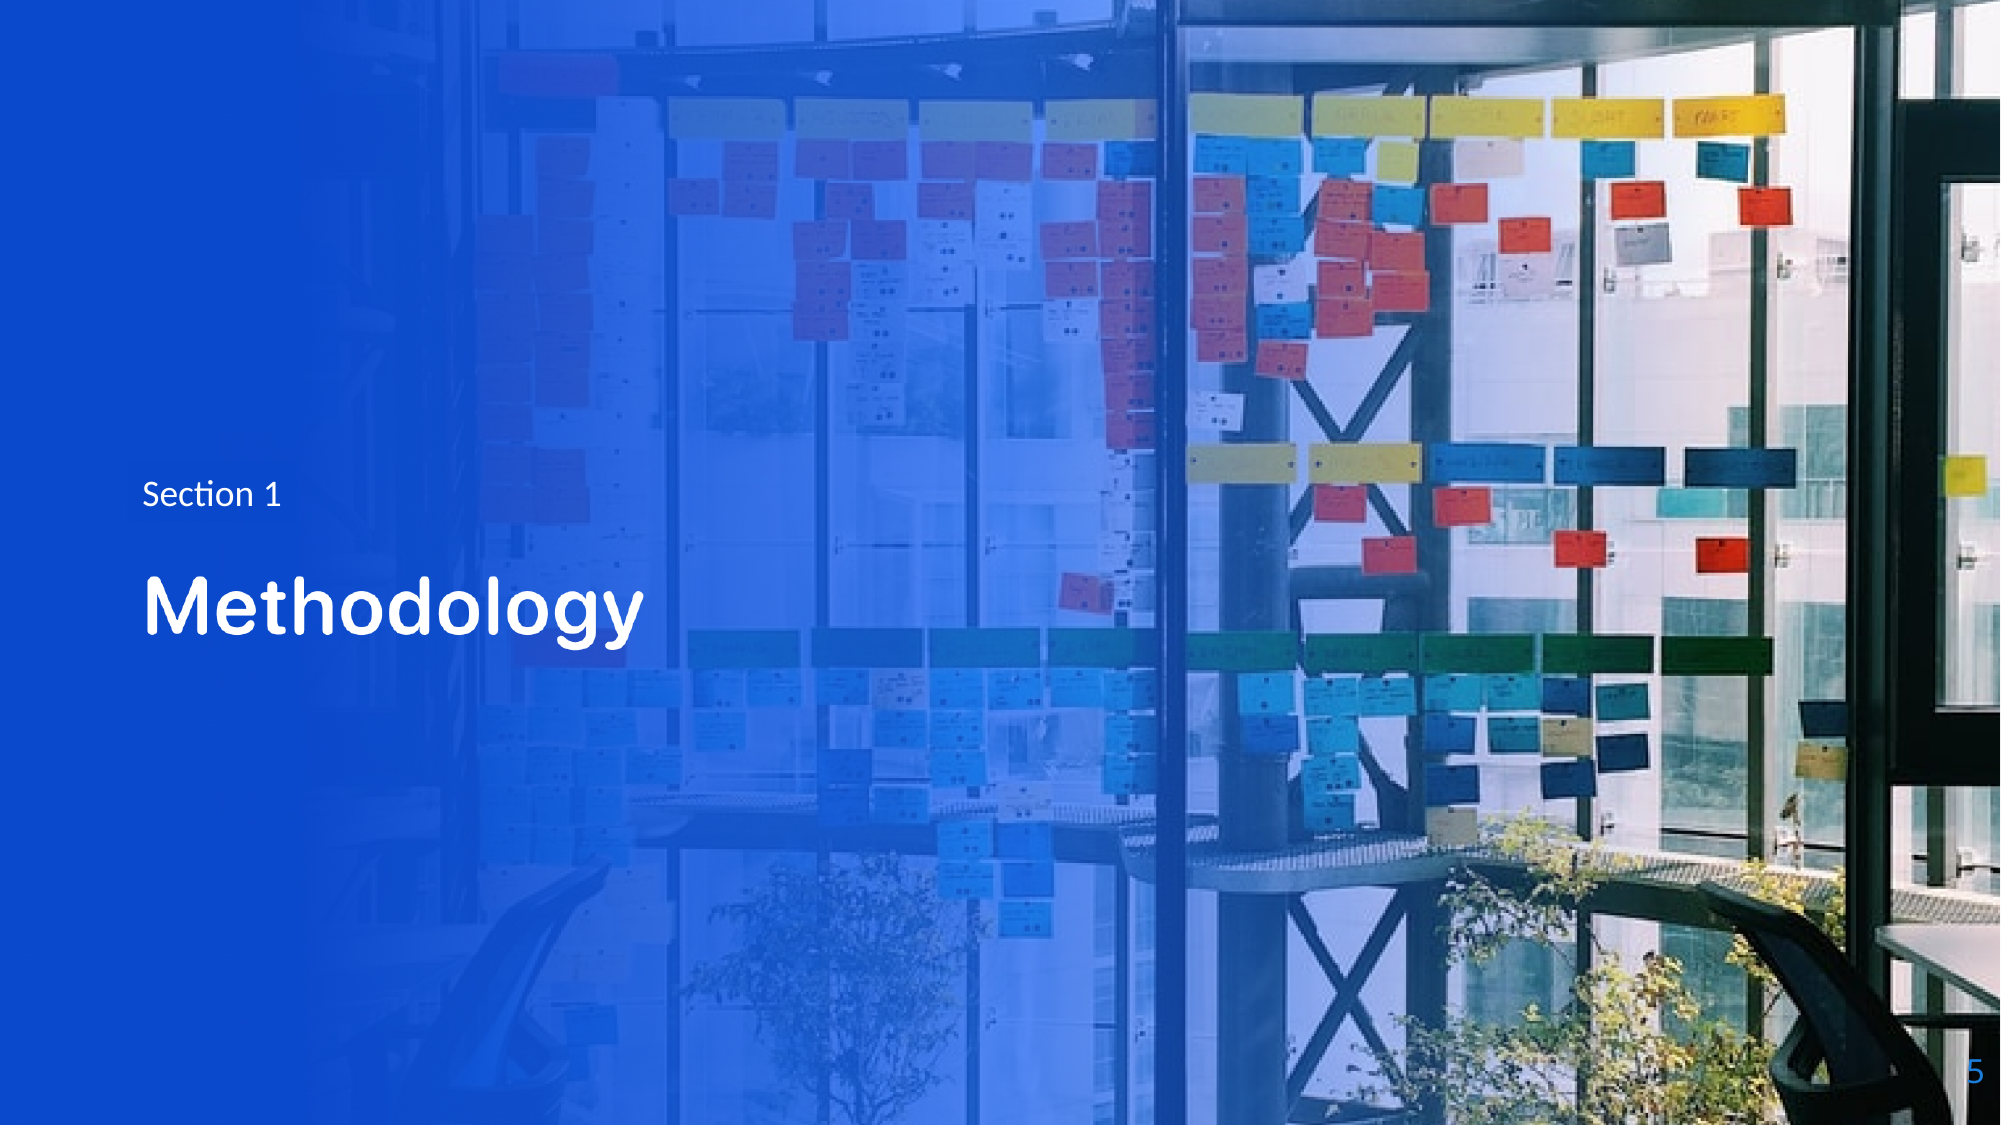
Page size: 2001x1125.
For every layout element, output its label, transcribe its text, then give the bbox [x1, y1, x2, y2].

picture [0, 0, 2001, 1125]
text_box Section 1 [127, 461, 297, 522]
slide_number <número> [1550, 1042, 2000, 1103]
